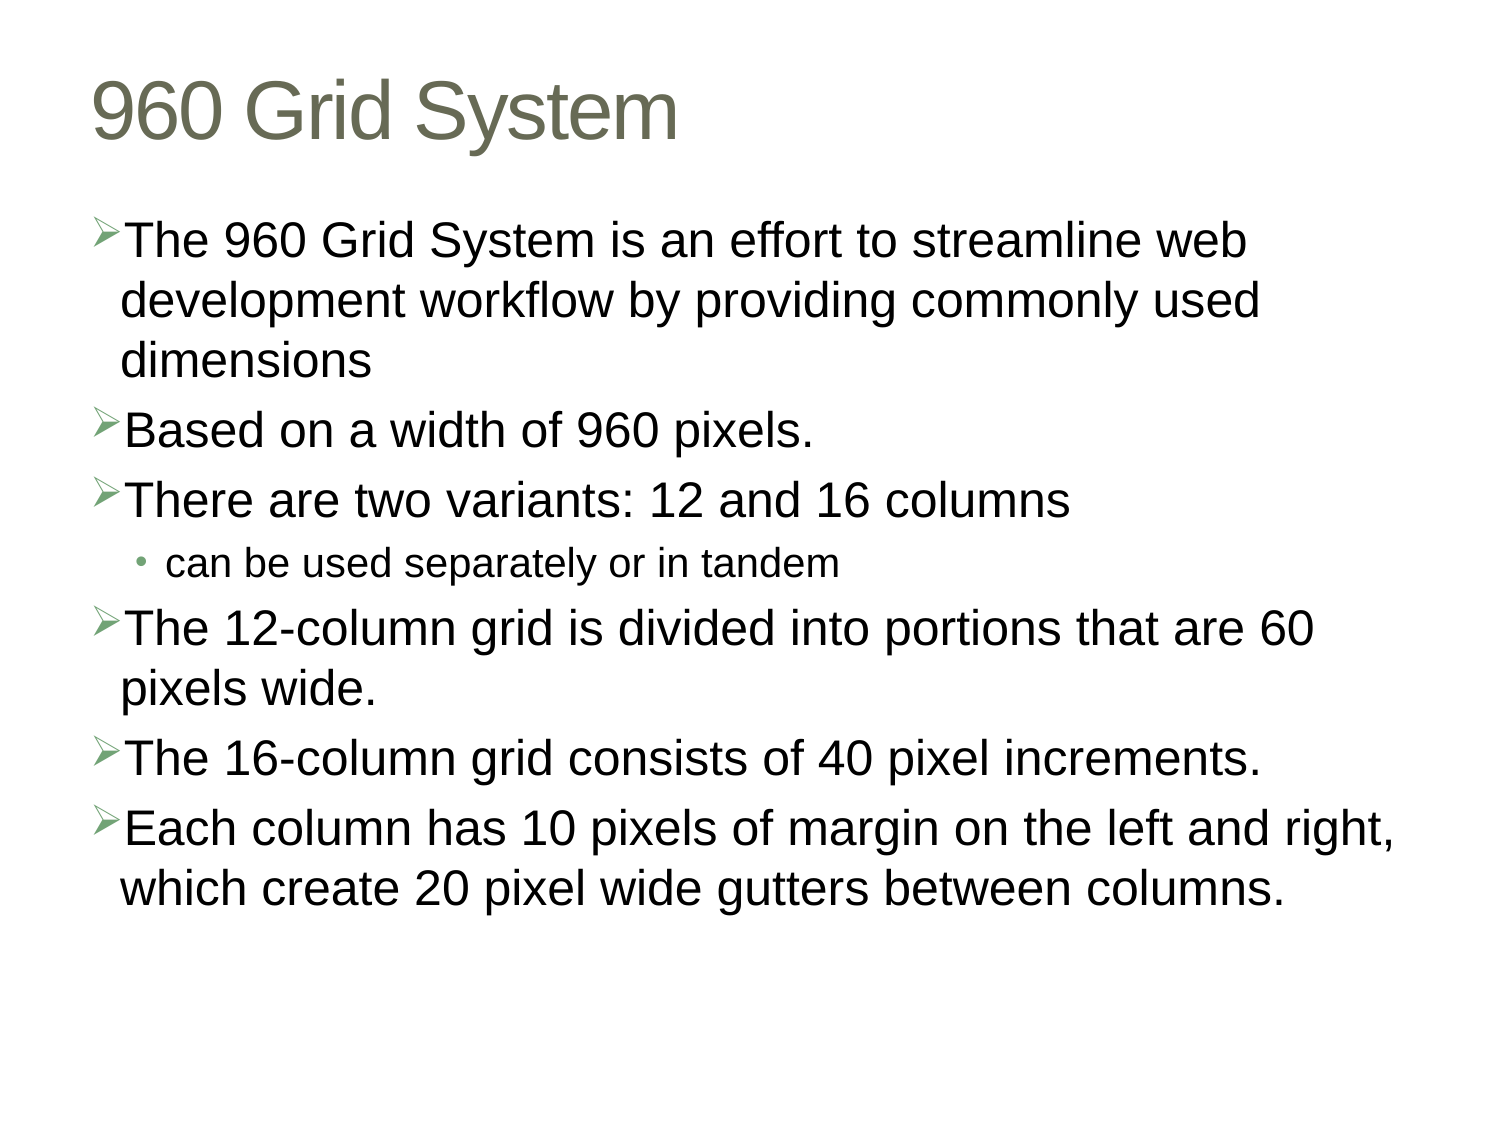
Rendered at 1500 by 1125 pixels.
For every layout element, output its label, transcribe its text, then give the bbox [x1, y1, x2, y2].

title 960 Grid System [75, 24, 1425, 188]
list The 960 Grid System is an effort to streamline web development workflow by providing commonly used dimensions Based on a width of 960 pixels. There are two variants: 12 and 16 columns can be used separately or in tandem The 12-column grid is divided into portions that are 60 pixels wide. The 16-column grid consists of 40 pixel increments. Each column has 10 pixels of margin on the left and right, which create 20 pixel wide gutters between columns. [75, 200, 1425, 1100]
